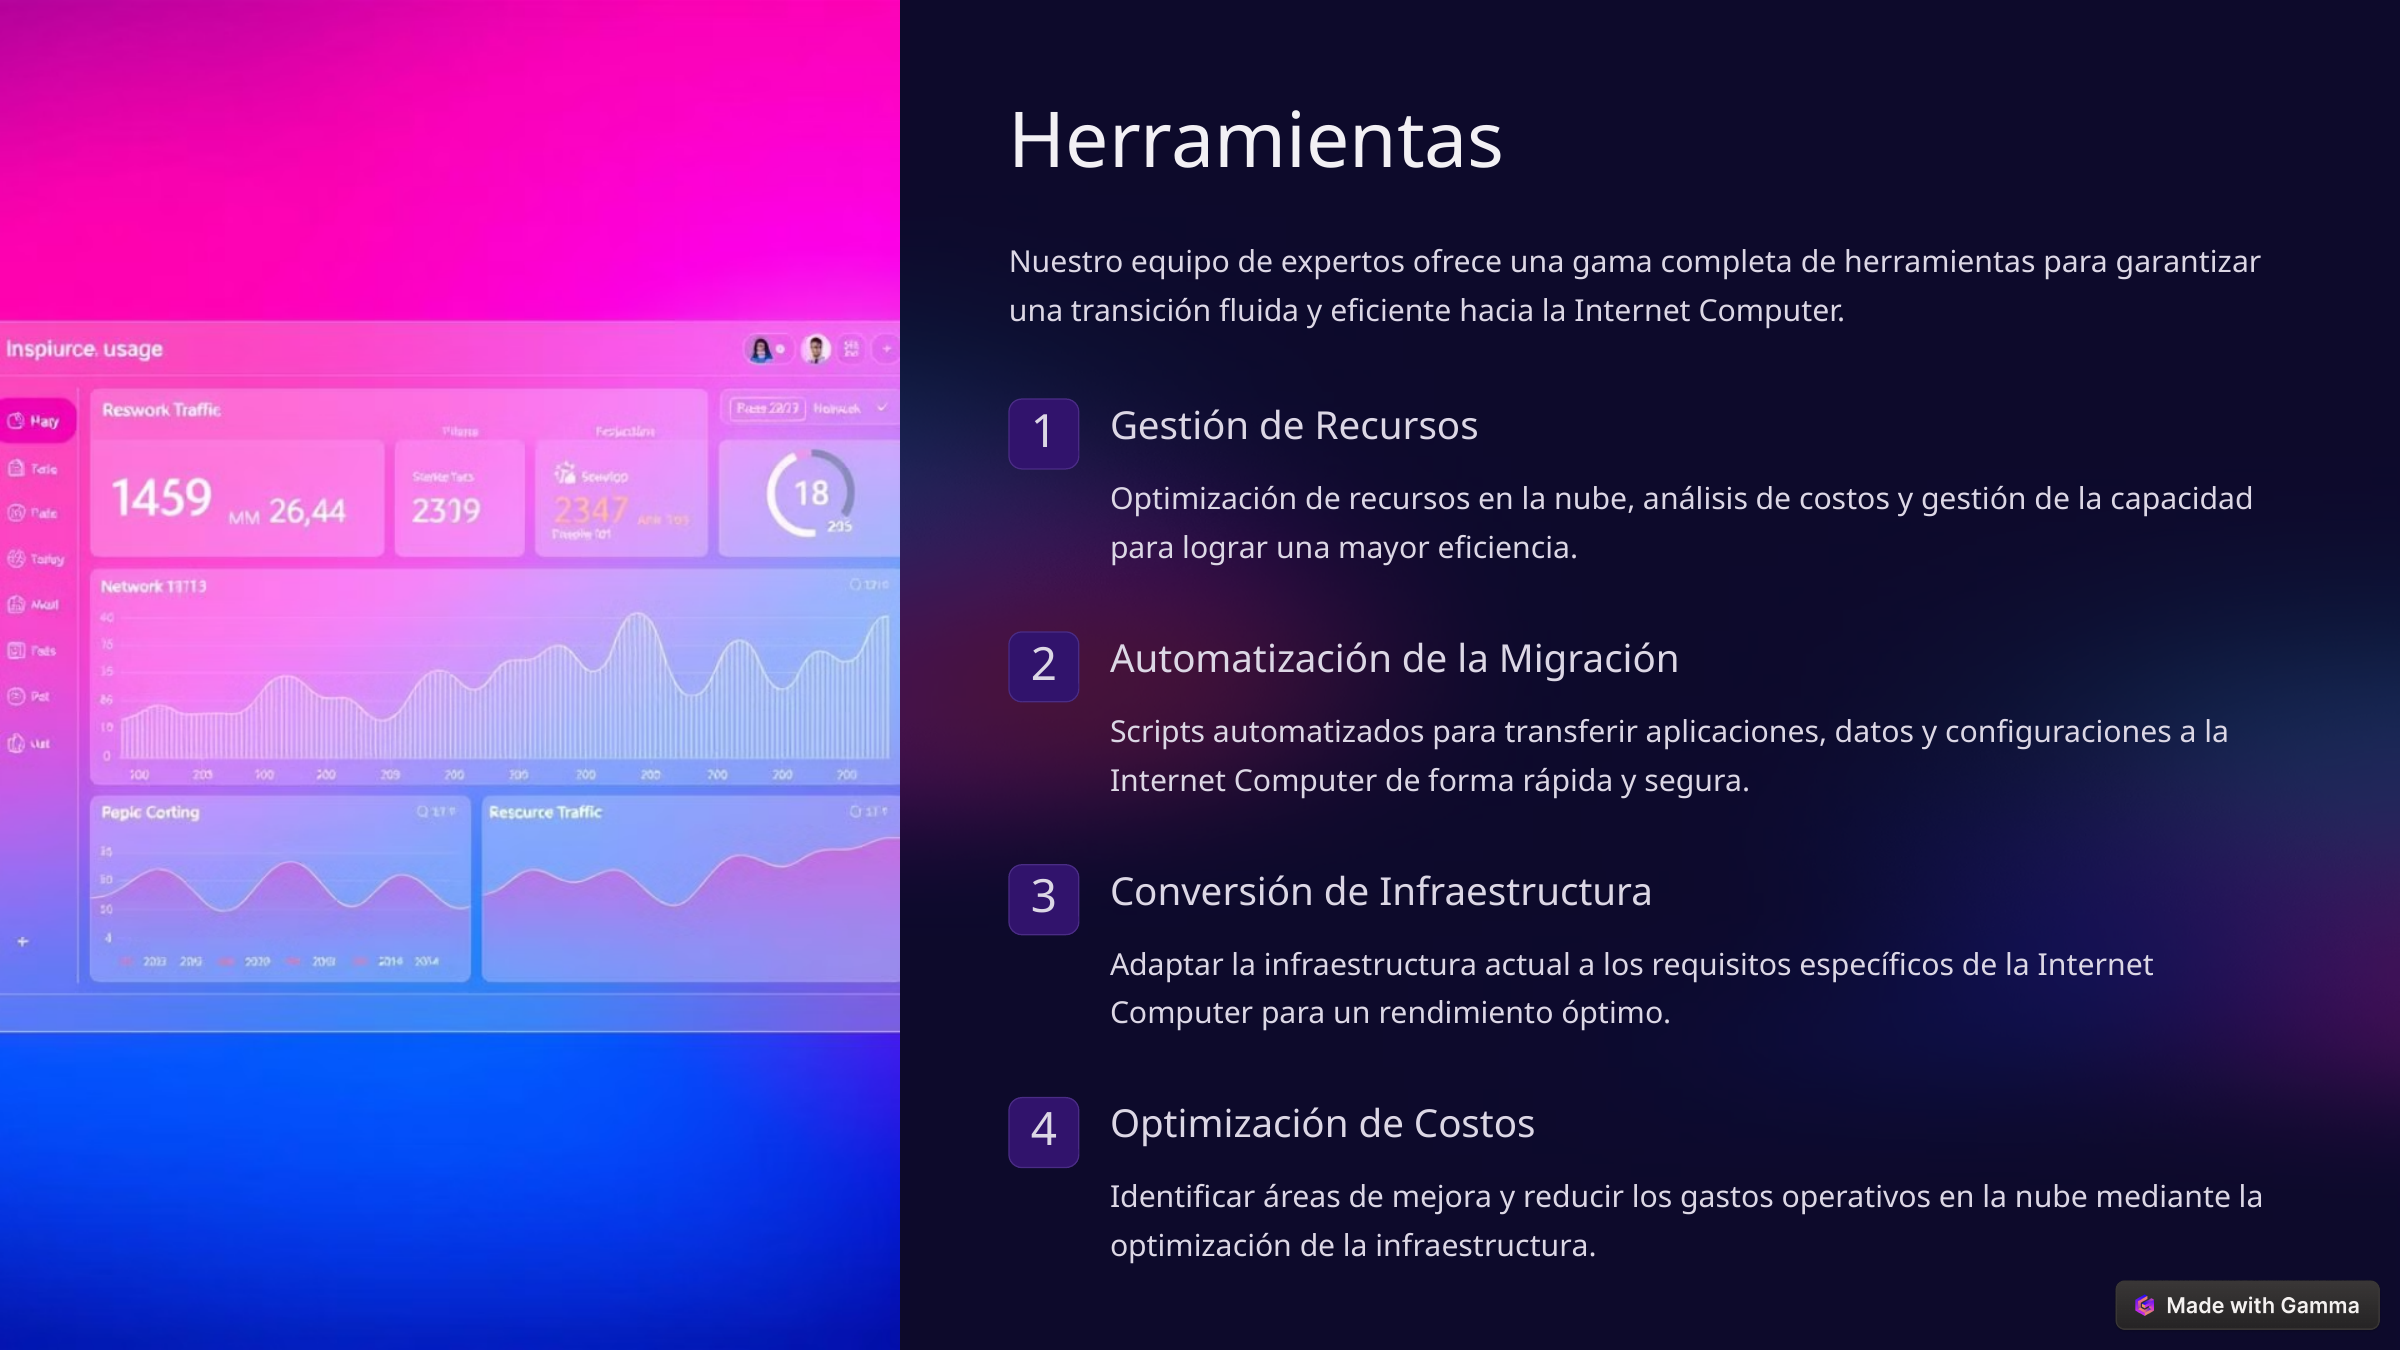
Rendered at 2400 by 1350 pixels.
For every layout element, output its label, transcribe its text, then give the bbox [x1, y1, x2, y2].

picture [2106, 1271, 2389, 1339]
text_box Nuestro equipo de expertos ofrece una gama completa de herramientas para garantizar una transición fluida y eficiente hacia la Internet Computer. [1008, 229, 2291, 329]
text_box 2 [1030, 643, 1058, 691]
text_box Optimización de recursos en la nube, análisis de costos y gestión de la capacidad para lograr una mayor eficiencia. [1110, 466, 2292, 566]
text_box [1008, 1097, 1079, 1168]
text_box Conversión de Infraestructura [1110, 864, 1686, 914]
text_box Herramientas [1008, 85, 1787, 183]
text_box Optimización de Costos [1109, 1097, 1572, 1147]
text_box Scripts automatizados para transferir aplicaciones, datos y configuraciones a la Internet Computer de forma rápida y segura. [1110, 699, 2292, 799]
picture [0, 0, 900, 1350]
text_box 1 [1035, 410, 1053, 458]
text_box Gestión de Recursos [1110, 398, 1508, 448]
text_box Automatización de la Migración [1109, 631, 1727, 681]
text_box [1008, 631, 1079, 702]
text_box 3 [1030, 876, 1057, 923]
text_box Identificar áreas de mejora y reducir los gastos operativos en la nube mediante la optimización de la infraestructura. [1110, 1164, 2292, 1265]
text_box 4 [1028, 1109, 1060, 1156]
text_box Adaptar la infraestructura actual a los requisitos específicos de la Internet Computer para un rendimiento óptimo. [1110, 932, 2292, 1032]
text_box [1008, 398, 1079, 469]
text_box [1008, 864, 1079, 935]
